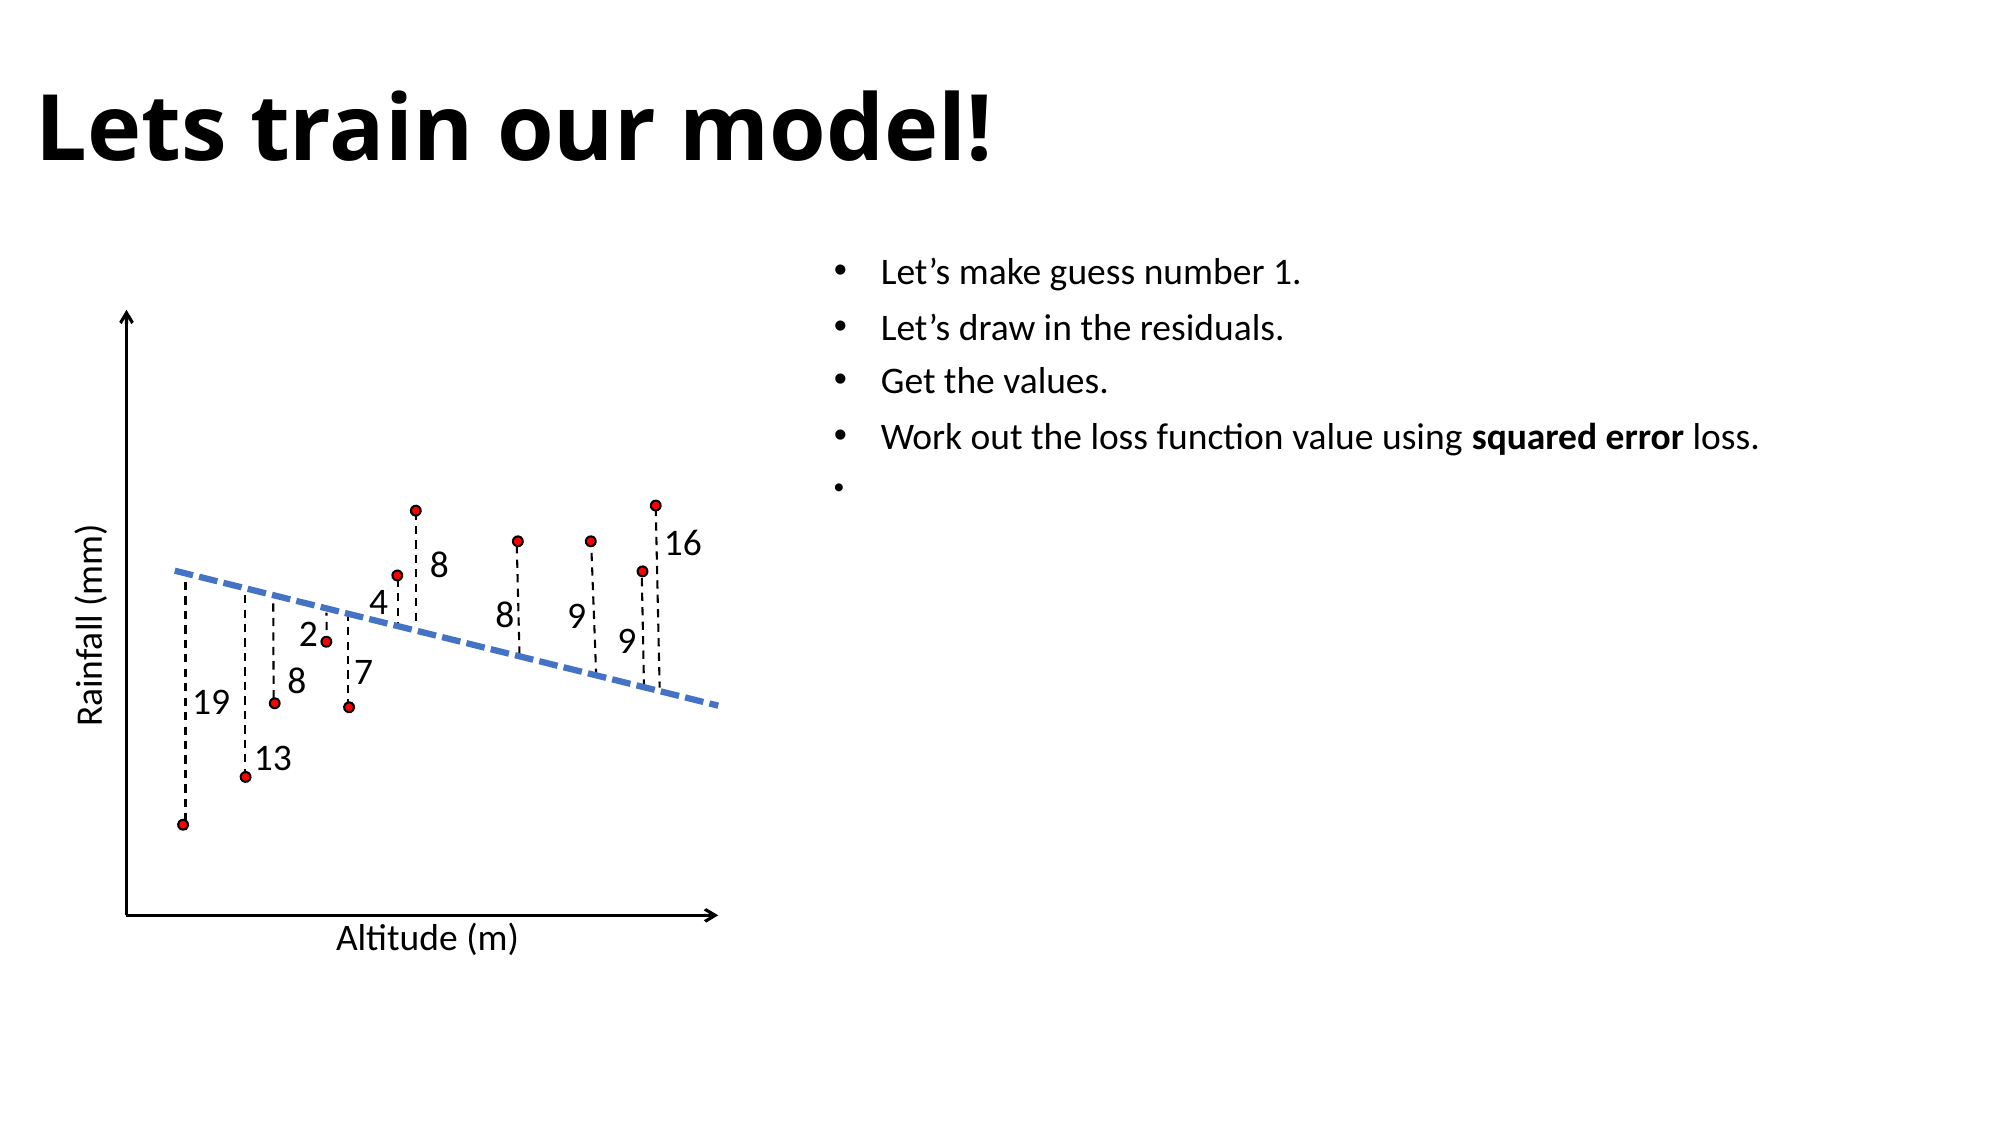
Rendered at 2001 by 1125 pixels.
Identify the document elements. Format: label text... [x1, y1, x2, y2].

text_box Let’s draw in the residuals. [819, 295, 1895, 348]
text_box Let’s make guess number 1. [819, 239, 1895, 295]
text_box Lets train our model! [20, 22, 1746, 240]
text_box Get the values. [819, 348, 1895, 404]
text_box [57, 309, 719, 967]
text_box Work out the loss function value using squared error loss. [819, 404, 1895, 465]
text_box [177, 510, 728, 786]
